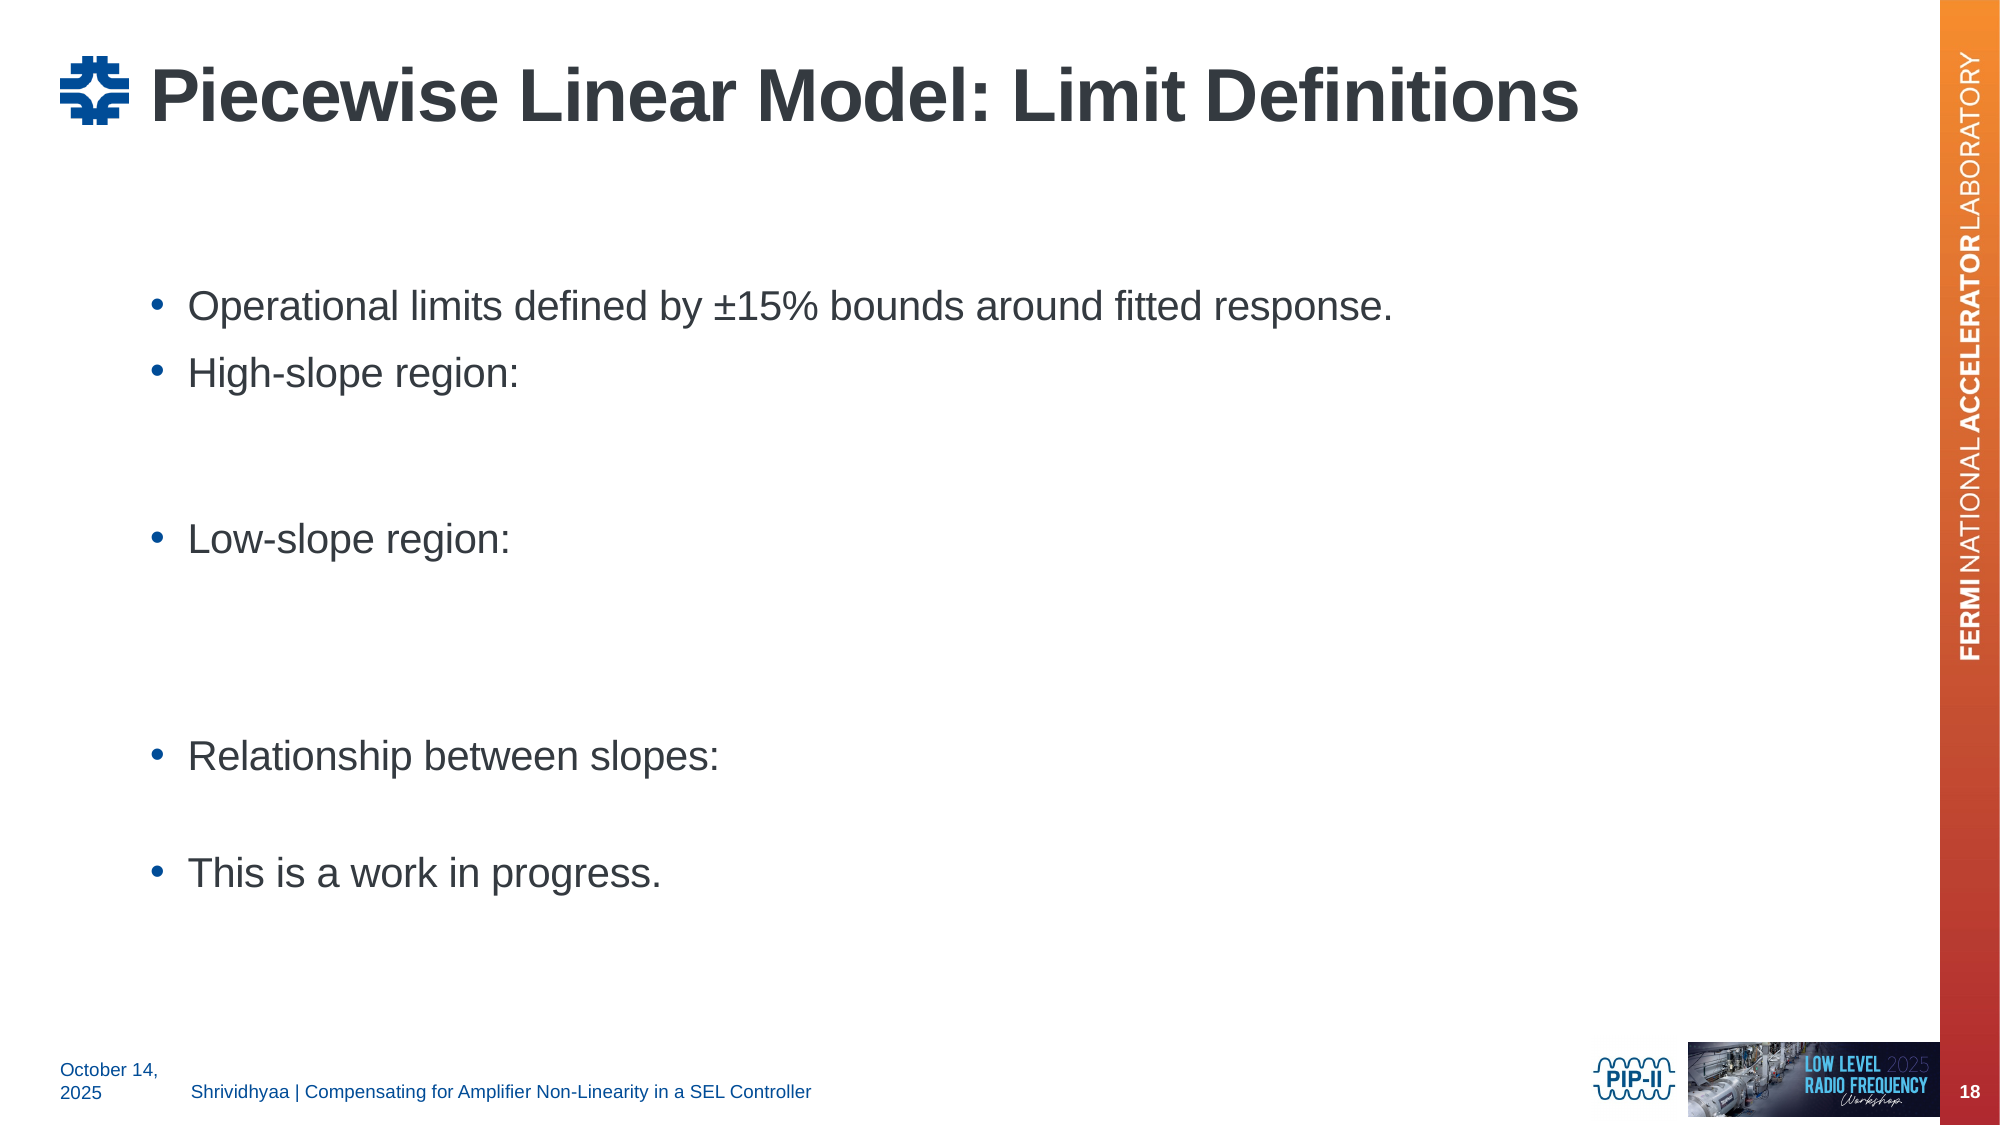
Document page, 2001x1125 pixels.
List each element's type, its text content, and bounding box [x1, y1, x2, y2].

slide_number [60, 1042, 171, 1103]
footer Shrividhyaa | Compensating for Amplifier Non-Linearity in a SEL Controller [190, 1042, 936, 1103]
title Piecewise Linear Model: Limit Definitions [150, 60, 1790, 132]
picture [60, 56, 129, 125]
picture [1591, 1034, 1678, 1122]
picture [1688, 0, 2000, 1125]
slide_number 18 [1941, 1042, 2000, 1103]
